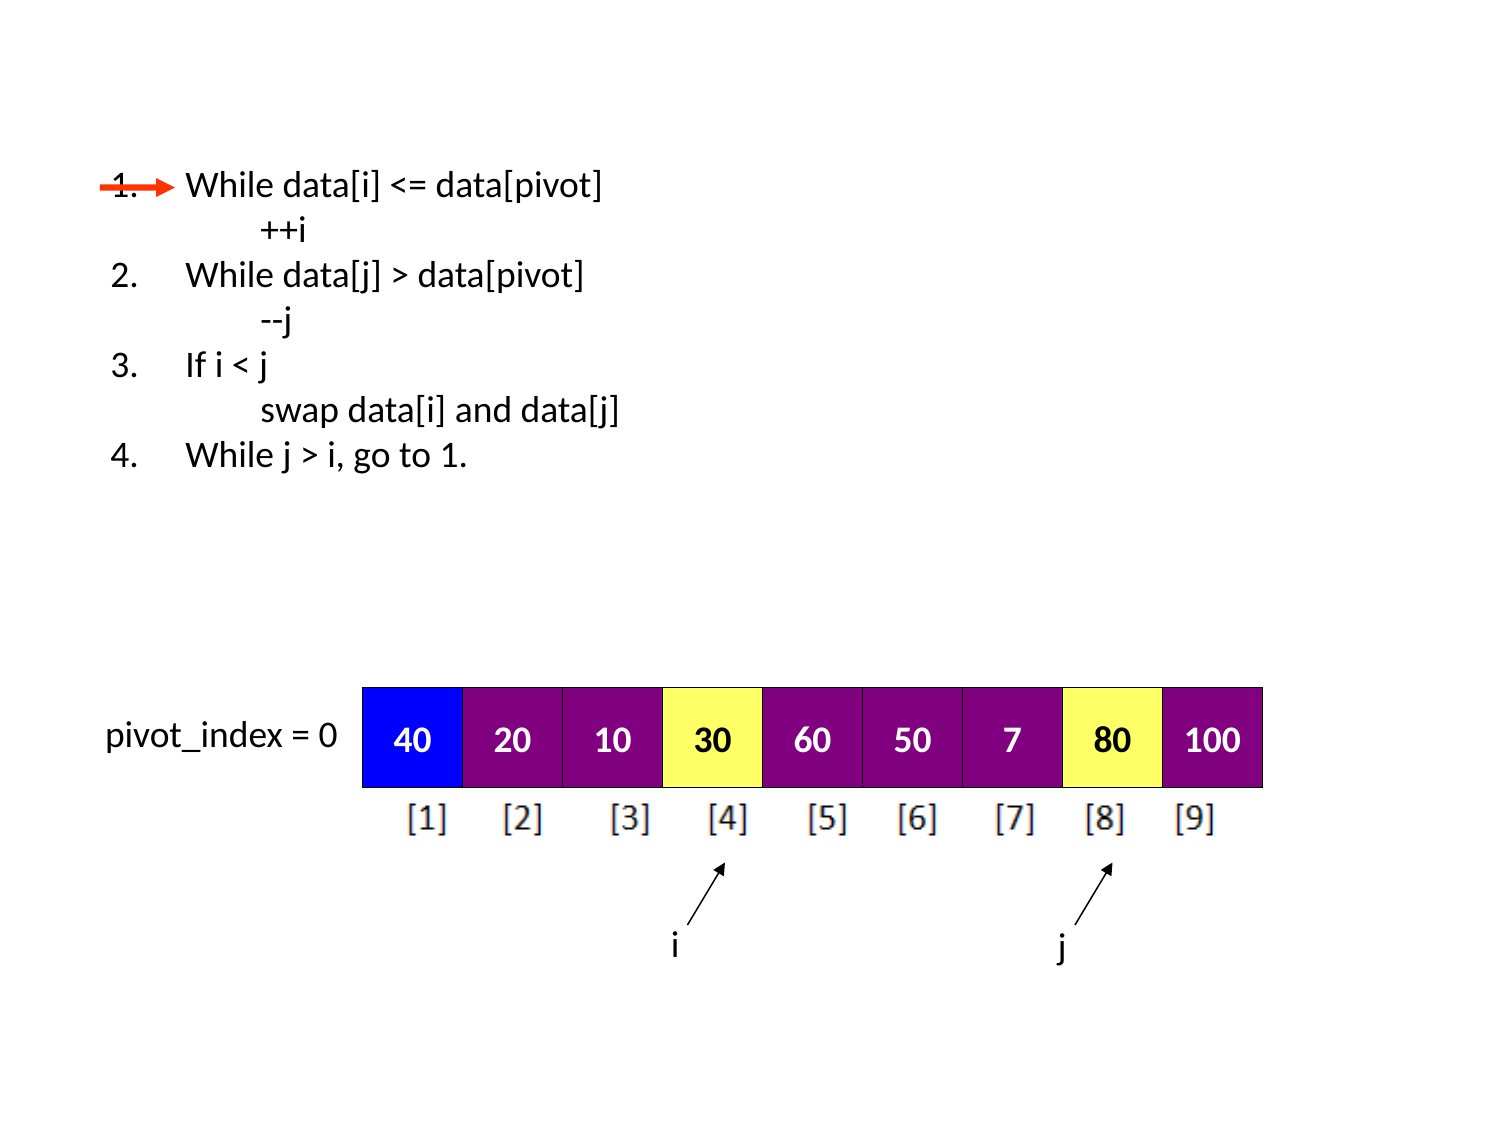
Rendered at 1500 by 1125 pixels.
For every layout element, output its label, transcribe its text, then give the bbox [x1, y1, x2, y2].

picture [374, 796, 1255, 856]
text_box 40 [362, 687, 462, 788]
text_box [99, 181, 175, 194]
text_box 80 [1062, 687, 1162, 788]
text_box j [1042, 914, 1313, 975]
text_box 10 [562, 687, 662, 787]
text_box 50 [862, 687, 962, 787]
text_box 100 [1162, 687, 1263, 788]
text_box [1074, 864, 1113, 926]
text_box [0] [1] [2] [3] [4] [5] [6] [7] [8] [497, 787, 1135, 795]
text_box pivot_index = 0 [90, 702, 353, 762]
text_box 30 [662, 687, 762, 787]
text_box i [656, 912, 1038, 973]
text_box 20 [462, 687, 562, 788]
text_box 60 [762, 687, 862, 787]
text_box While data[i] <= data[pivot] ++i While data[j] > data[pivot] --j If i < j swap data[i] and data[j] While j > i, go to 1. [95, 152, 785, 618]
text_box 7 [962, 687, 1062, 787]
text_box [687, 864, 725, 926]
